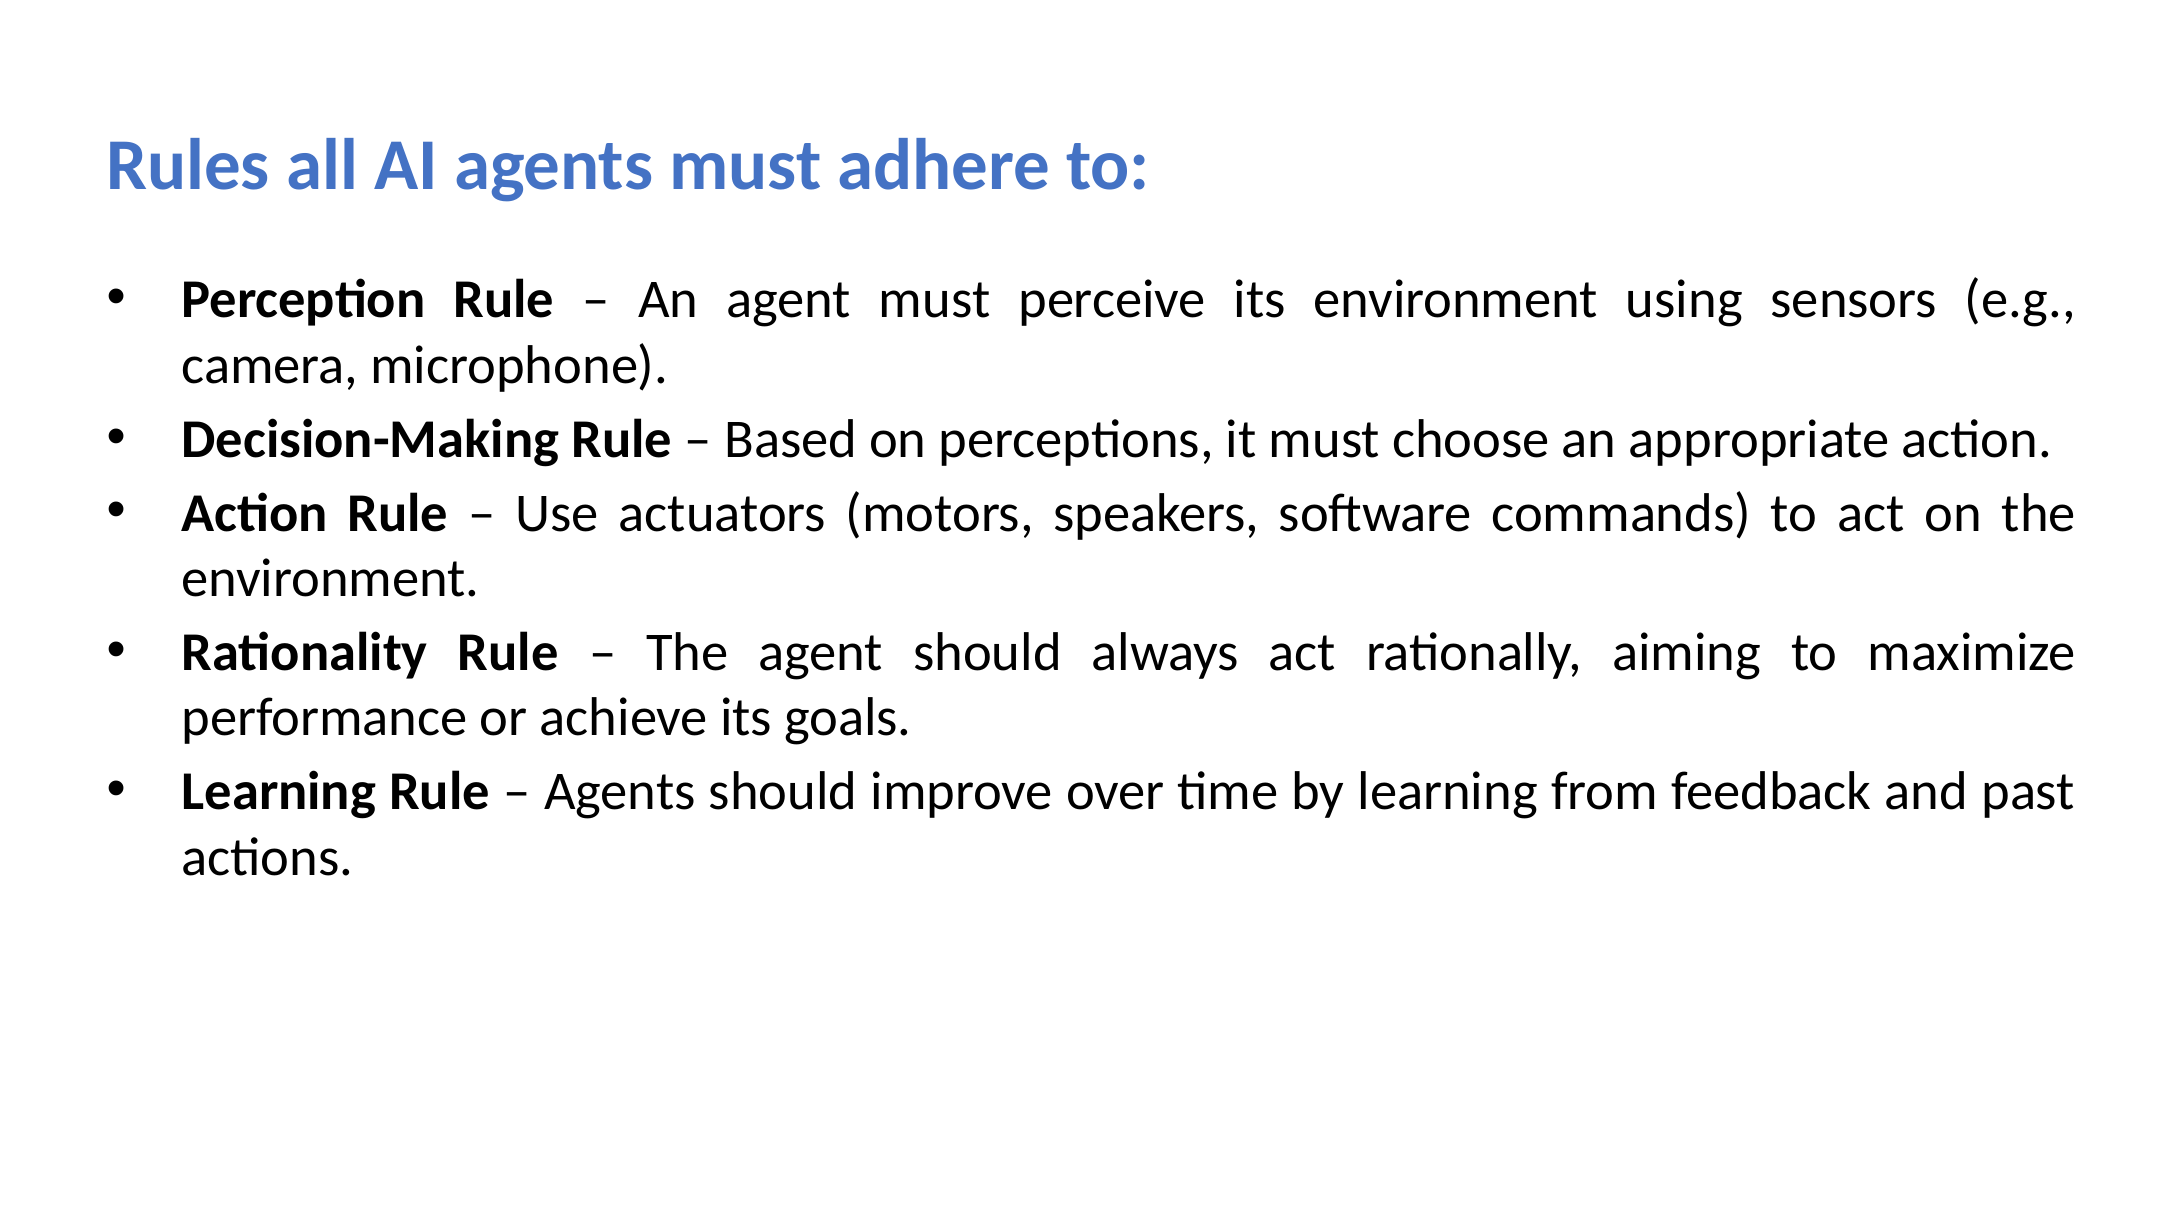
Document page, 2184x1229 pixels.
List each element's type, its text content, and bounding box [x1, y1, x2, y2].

text_box Perception Rule – An agent must perceive its environment using sensors (e.g., camera, microphone). Decision-Making Rule – Based on perceptions, it must choose an appropriate action. Action Rule – Use actuators (motors, speakers, software commands) to act on the environment. Rationality Rule – The agent should always act rationally, aiming to maximize performance or achieve its goals. Learning Rule – Agents should improve over time by learning from feedback and past actions. [91, 256, 2092, 977]
text_box Rules all AI agents must adhere to: [91, 109, 1179, 212]
